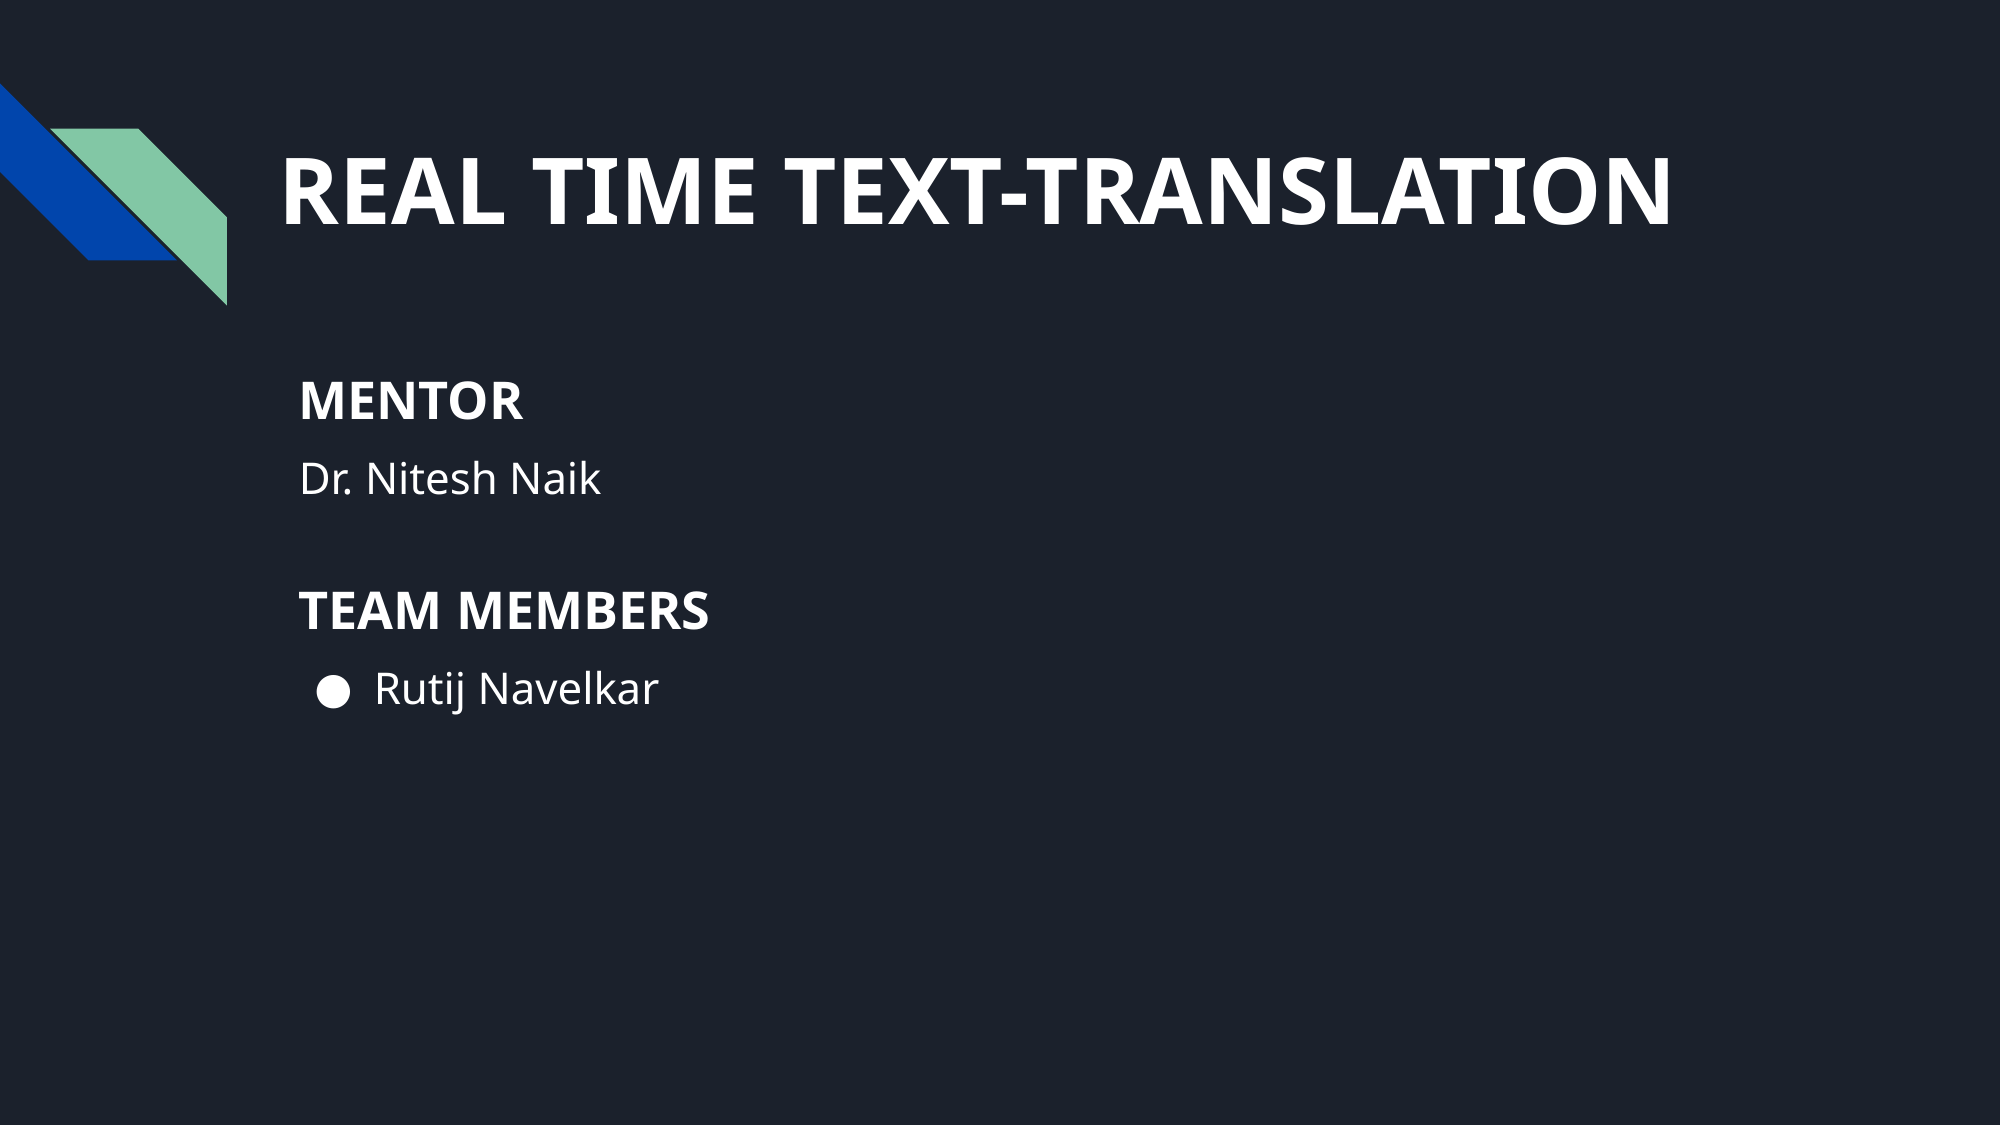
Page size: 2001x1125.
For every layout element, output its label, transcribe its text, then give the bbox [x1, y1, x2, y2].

title REAL TIME TEXT-TRANSLATION [263, 87, 1900, 288]
text_box TEAM MEMBERS Rutij Navelkar [283, 562, 1090, 729]
text_box MENTOR Dr. Nitesh Naik [283, 352, 1605, 518]
